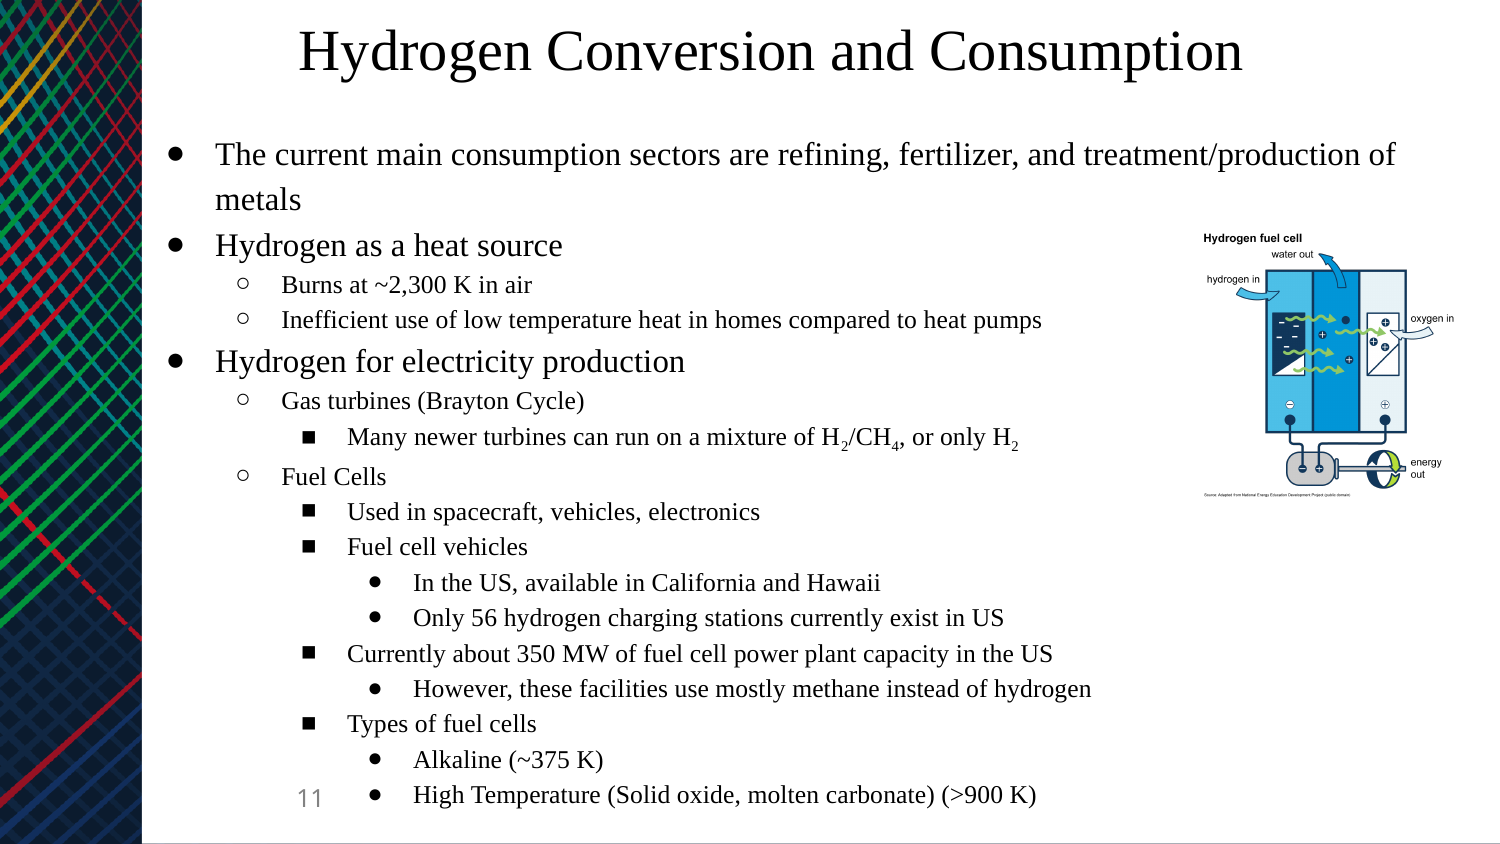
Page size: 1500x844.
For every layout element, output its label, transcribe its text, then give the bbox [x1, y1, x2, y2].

list The current main consumption sectors are refining, fertilizer, and treatment/production of metals Hydrogen as a heat source Burns at ~2,300 K in air Inefficient use of low temperature heat in homes compared to heat pumps Hydrogen for electricity production Gas turbines (Brayton Cycle) Many newer turbines can run on a mixture of H2/CH4, or only H2 Fuel Cells Used in spacecraft, vehicles, electronics Fuel cell vehicles In the US, available in California and Hawaii Only 56 hydrogen charging stations currently exist in US Currently about 350 MW of fuel cell power plant capacity in the US However, these facilities use mostly methane instead of hydrogen Types of fuel cells Alkaline (~375 K) High Temperature (Solid oxide, molten carbonate) (>900 K) [143, 120, 1478, 821]
list Hydrogen Conversion and Consumption [293, 0, 1388, 95]
slide_number 11 [287, 549, 331, 844]
list [333, 780, 1125, 844]
picture [1199, 229, 1463, 507]
picture [0, 0, 141, 844]
